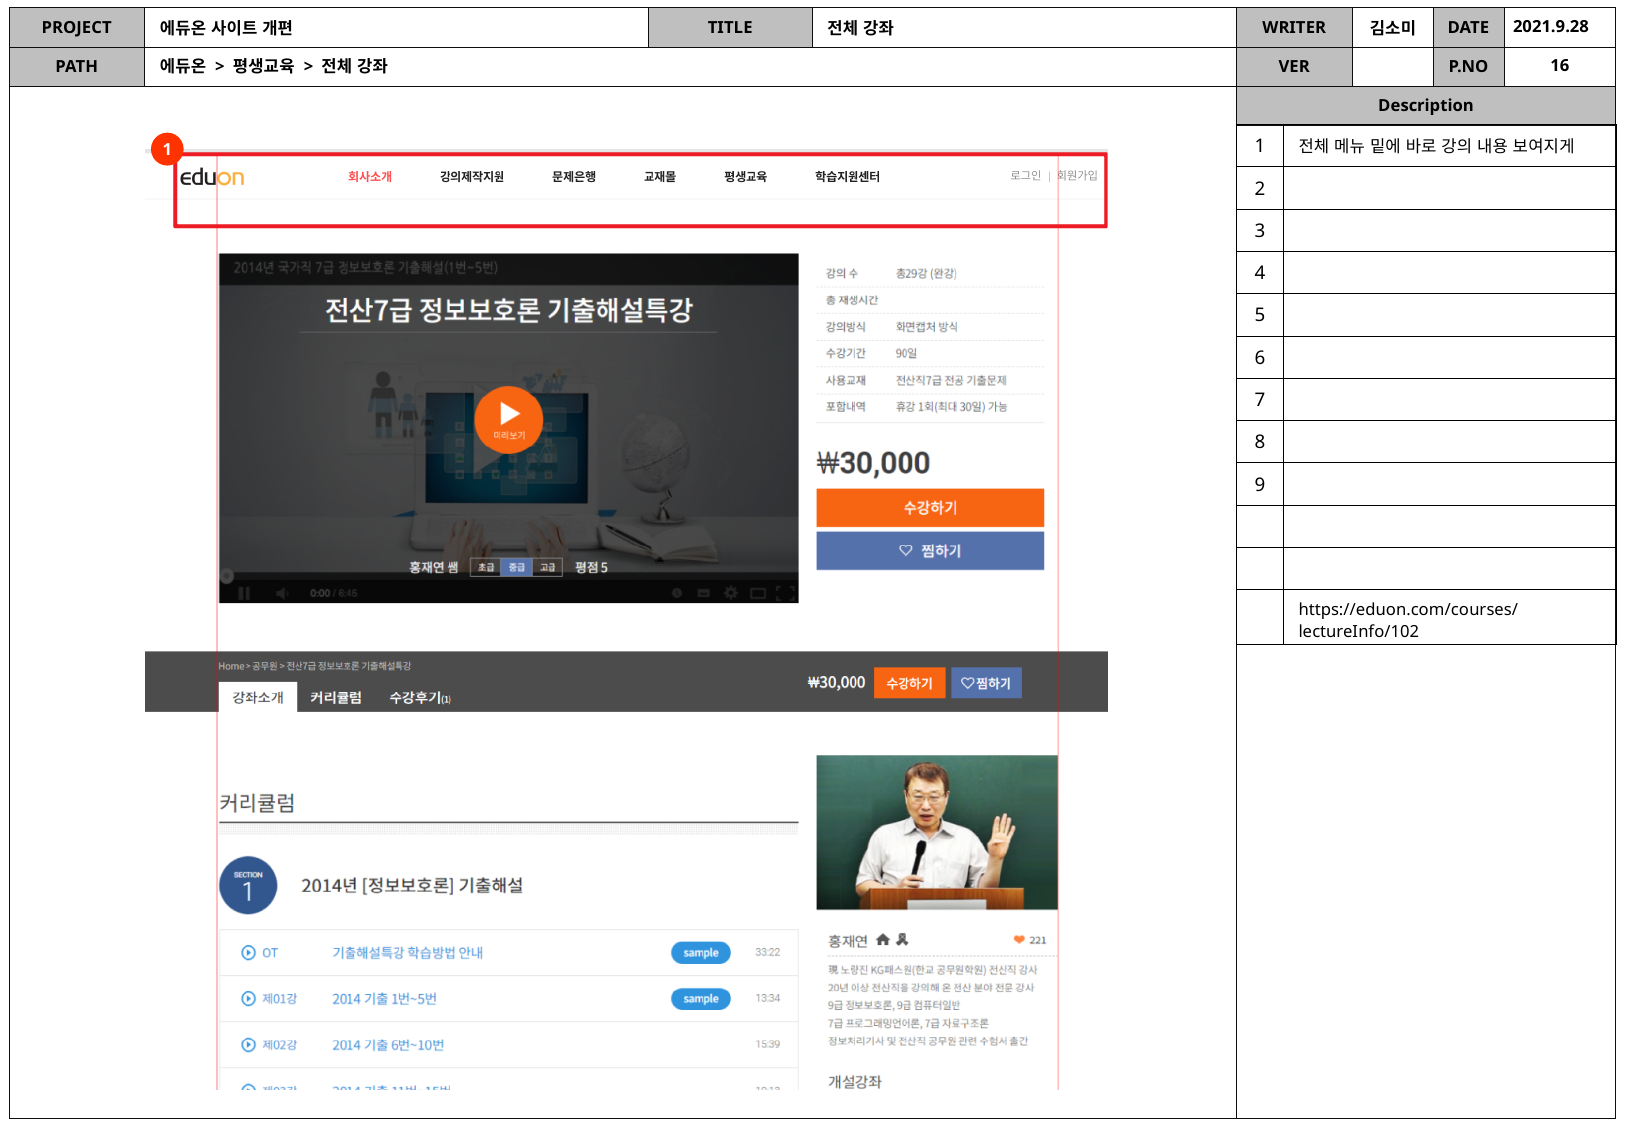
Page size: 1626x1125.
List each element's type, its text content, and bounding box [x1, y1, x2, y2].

picture [145, 149, 1108, 1090]
table_cell https://eduon.com/courses/lectureInfo/102 [1284, 590, 1616, 644]
table_cell [1284, 252, 1616, 293]
table_cell 4 [1237, 252, 1283, 293]
table_cell [1237, 548, 1283, 589]
table_cell [1284, 379, 1616, 420]
table_cell [1284, 506, 1616, 547]
text_box 16 [1502, 46, 1618, 82]
table_header 전체 메뉴 밑에 바로 강의 내용 보여지게 [1284, 125, 1616, 166]
table_cell 8 [1237, 421, 1283, 462]
text_box 에듀온 사이트 개편 [145, 10, 624, 46]
table_header 1 [1237, 125, 1283, 166]
table_cell [1284, 210, 1616, 251]
table_cell [1284, 421, 1616, 462]
text_box 2021.9.28 [1498, 8, 1623, 44]
table_cell [1284, 548, 1616, 589]
table_cell 6 [1237, 337, 1283, 378]
table_cell [1237, 590, 1283, 644]
table_cell [1237, 506, 1283, 547]
table_cell [1284, 463, 1616, 505]
table_cell [1284, 337, 1616, 378]
table_cell 9 [1237, 463, 1283, 505]
text_box 전체 강좌 [812, 10, 1132, 46]
text_box 1 [150, 132, 184, 149]
table_cell [1284, 294, 1616, 336]
table_cell 5 [1237, 294, 1283, 336]
text_box 에듀온 > 평생교육 > 전체 강좌 [145, 48, 1226, 84]
table_cell 2 [1237, 167, 1283, 209]
table_cell [1284, 167, 1616, 209]
table_cell 7 [1237, 379, 1283, 420]
table_cell 3 [1237, 210, 1283, 251]
